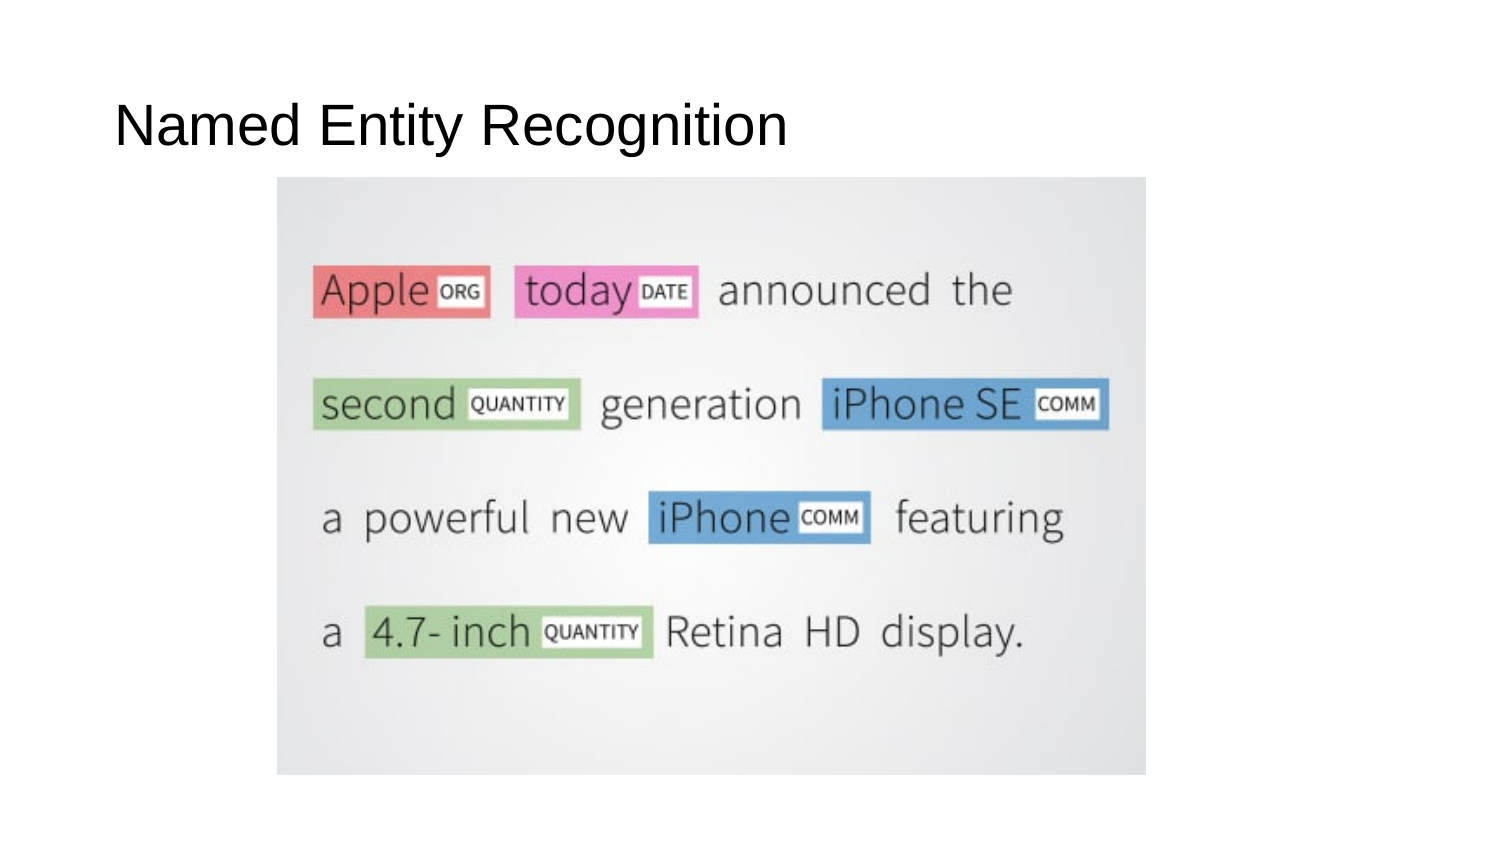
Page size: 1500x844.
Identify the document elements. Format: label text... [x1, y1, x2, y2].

picture [276, 176, 1147, 776]
title Named Entity Recognition [103, 44, 1397, 208]
